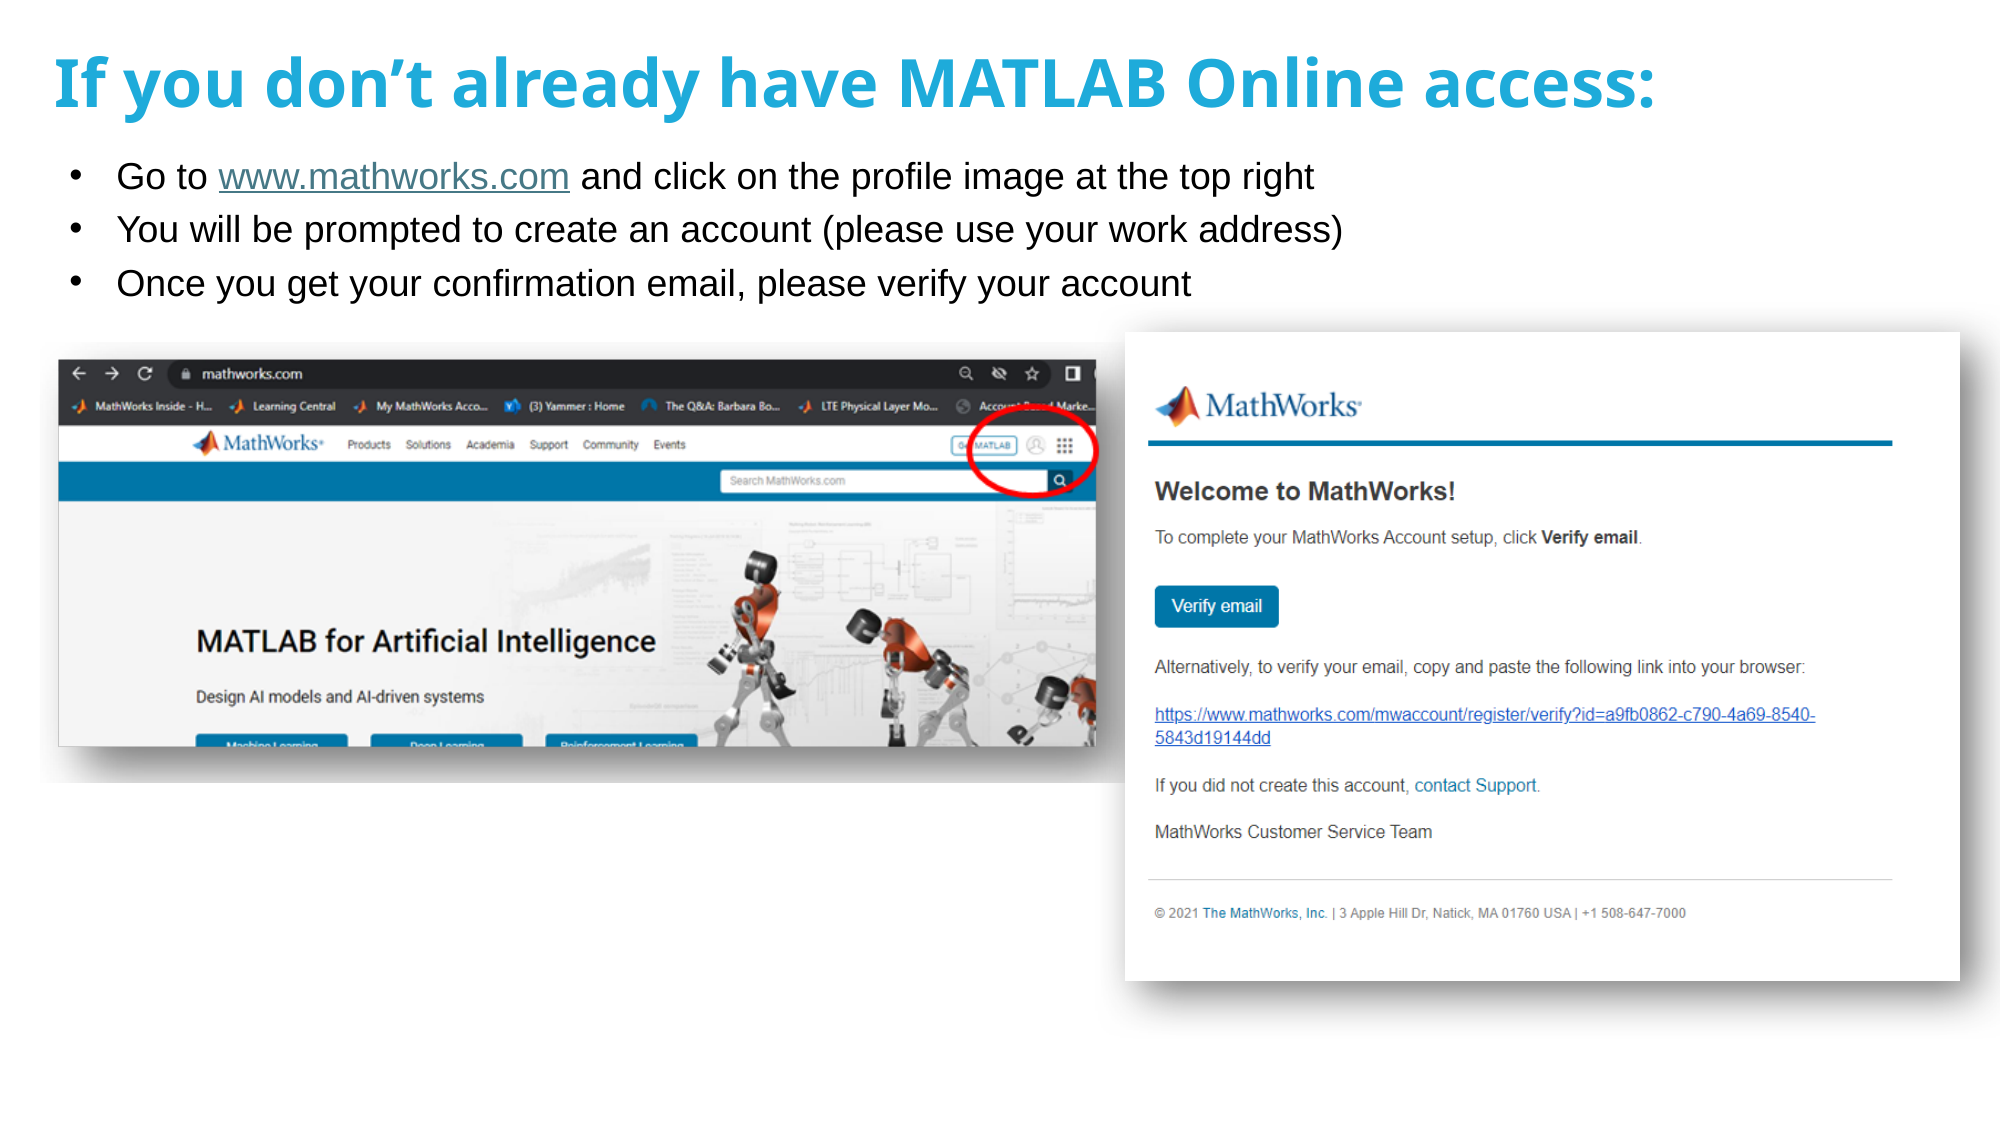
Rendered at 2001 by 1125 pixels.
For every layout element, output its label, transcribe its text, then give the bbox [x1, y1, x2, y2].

title If you don’t already have MATLAB Online access: [39, 43, 1807, 128]
picture [39, 331, 1961, 982]
text_box Go to www.mathworks.com and click on the profile image at the top right You will be prompted to create an account (please use your work address) Once you get your confirmation email, please verify your account [54, 144, 1822, 341]
